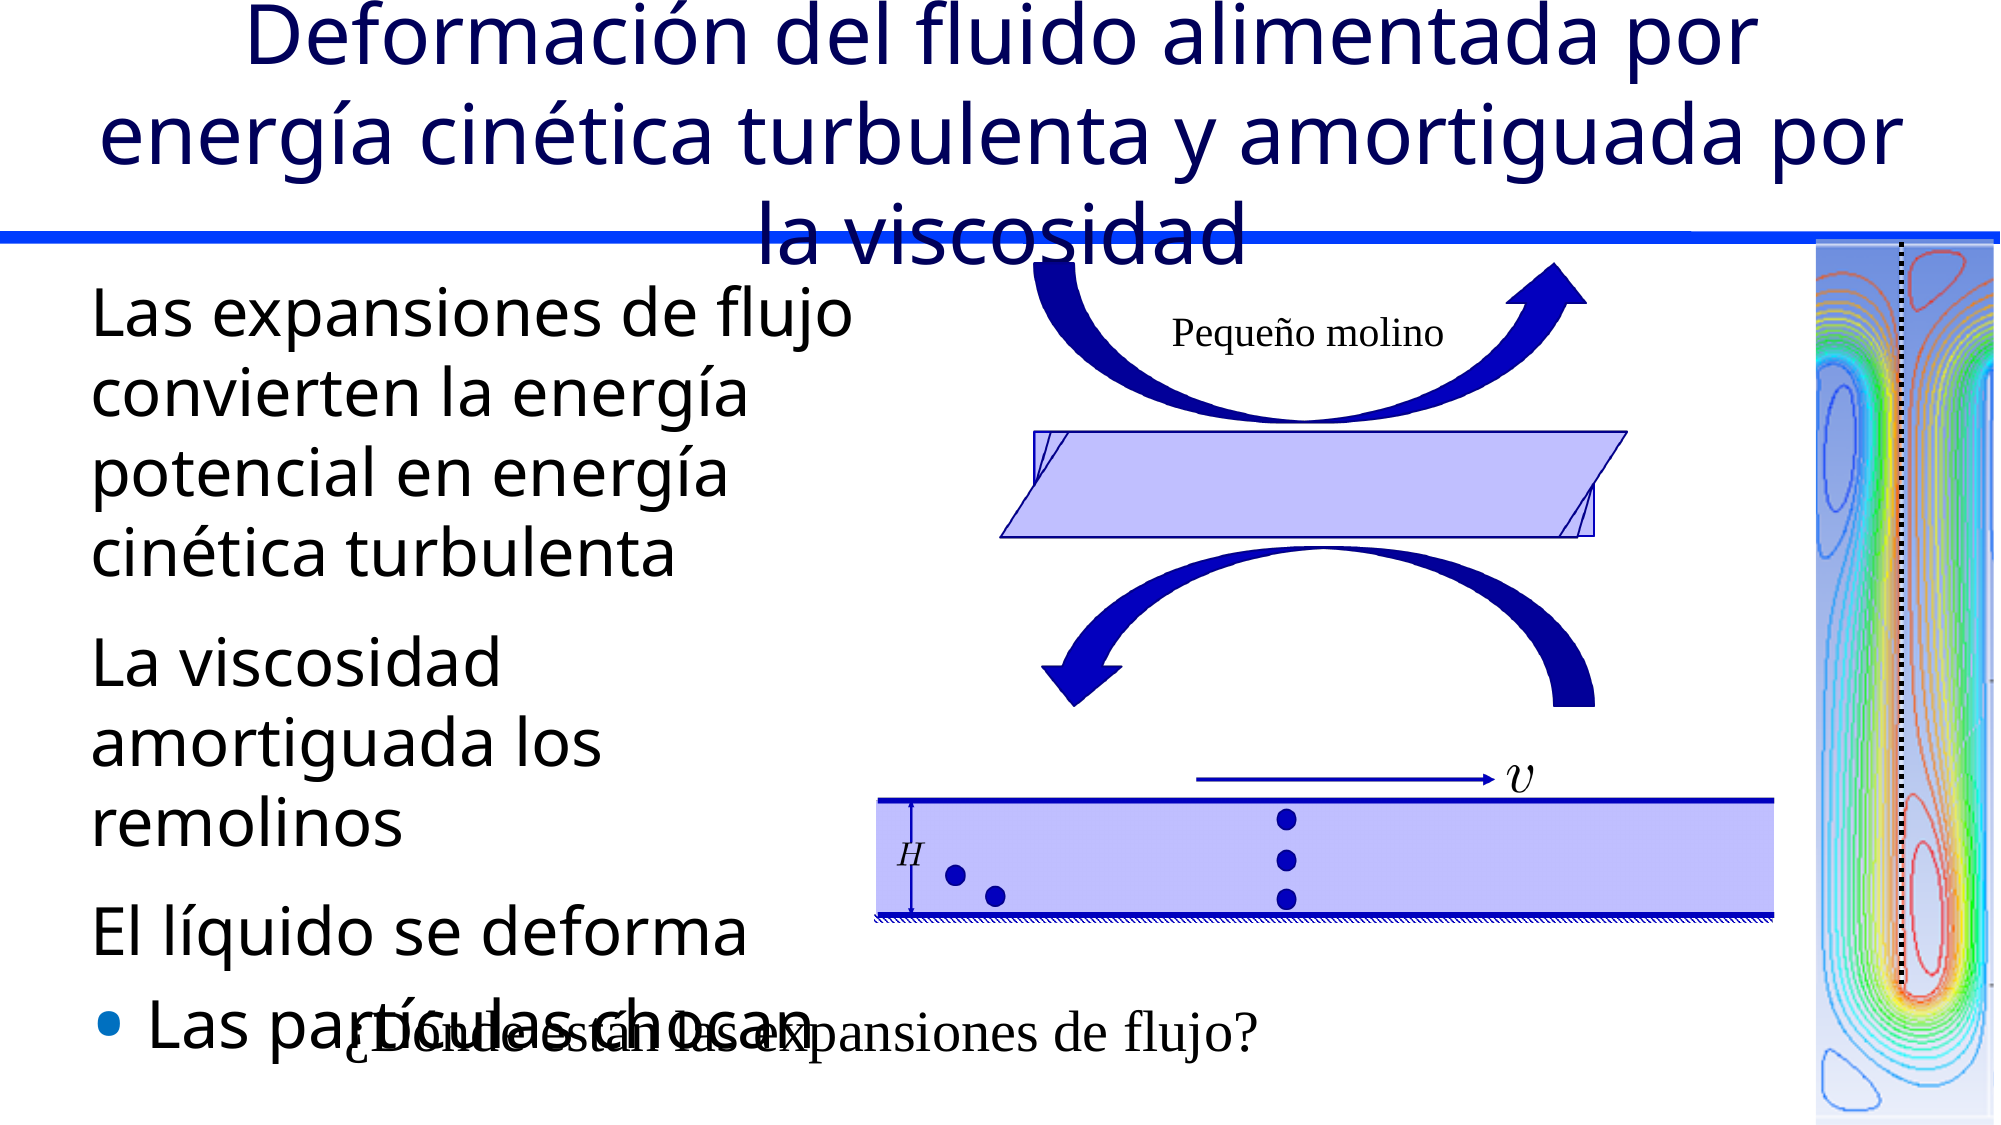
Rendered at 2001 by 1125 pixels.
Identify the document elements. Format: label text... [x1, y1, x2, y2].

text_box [1815, 239, 1994, 1125]
picture [999, 262, 1628, 707]
list Las expansiones de flujo convierten la energía potencial en energía cinética turbulenta La viscosidad amortiguada los remolinos El líquido se deforma Las partículas chocan [74, 262, 925, 1006]
title Deformación del fluido alimentada por energía cinética turbulenta y amortiguada por la viscosidad [75, 37, 1930, 225]
text_box ¿Dónde están las expansiones de flujo? [329, 986, 1289, 1125]
picture [874, 765, 1777, 923]
